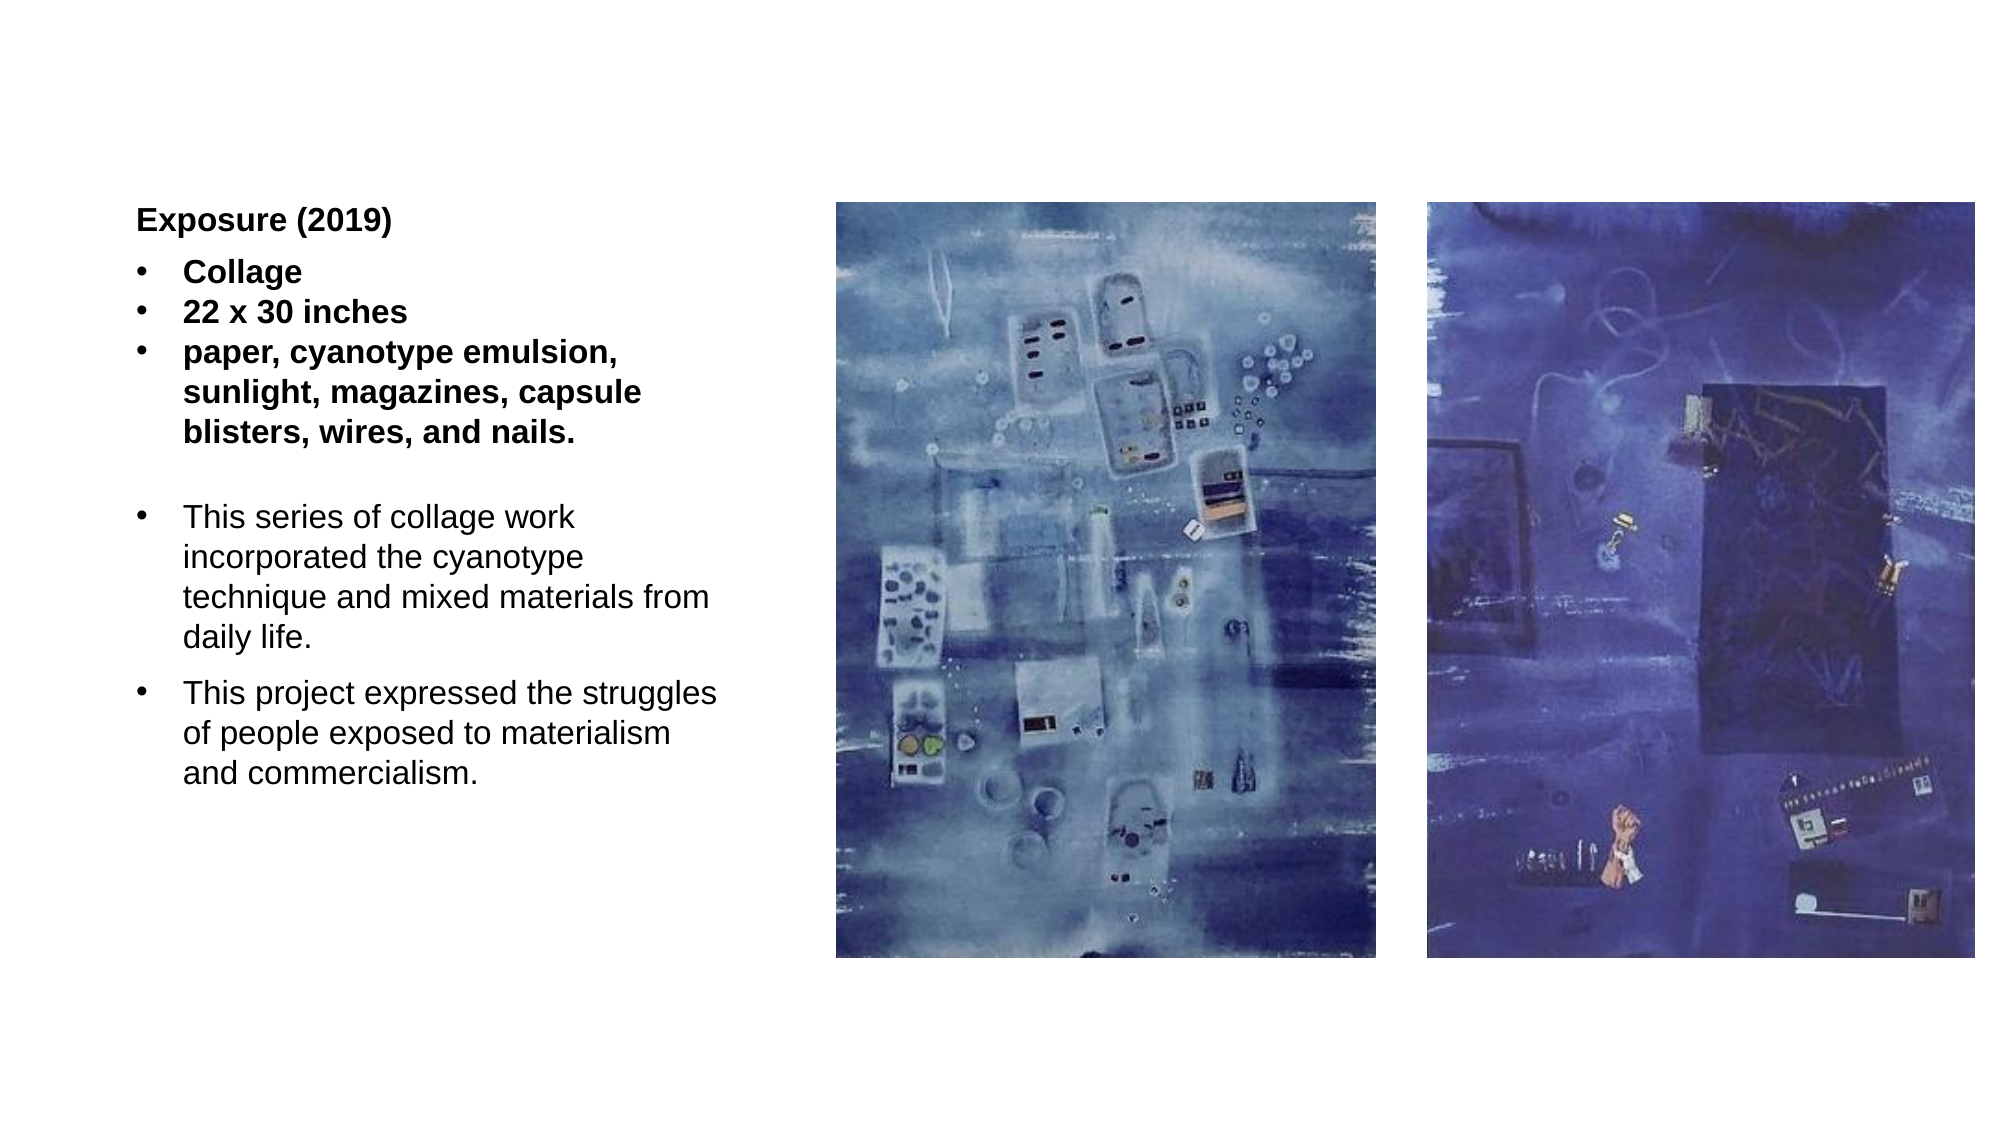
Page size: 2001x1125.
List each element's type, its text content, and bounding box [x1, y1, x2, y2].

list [836, 202, 1376, 958]
text_box Exposure (2019) Collage 22 x 30 inches paper, cyanotype emulsion, sunlight, magazines, capsule blisters, wires, and nails. This series of collage work incorporated the cyanotype technique and mixed materials from daily life. This project expressed the struggles of people exposed to materialism and commercialism. [120, 190, 741, 861]
picture [1427, 202, 1976, 958]
